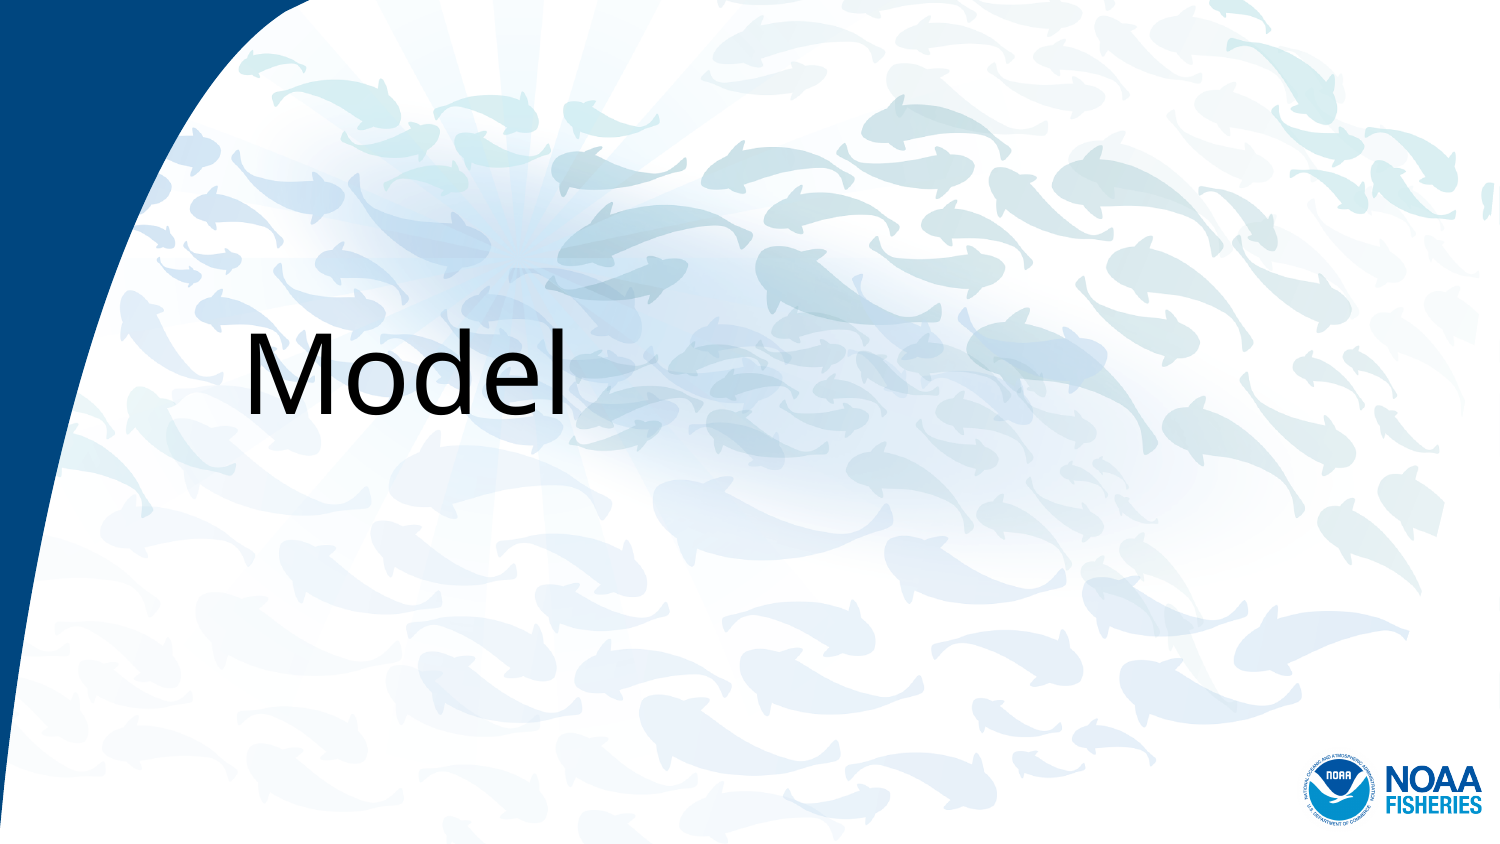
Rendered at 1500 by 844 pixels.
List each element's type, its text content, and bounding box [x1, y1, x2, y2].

title Model [240, 221, 1424, 440]
